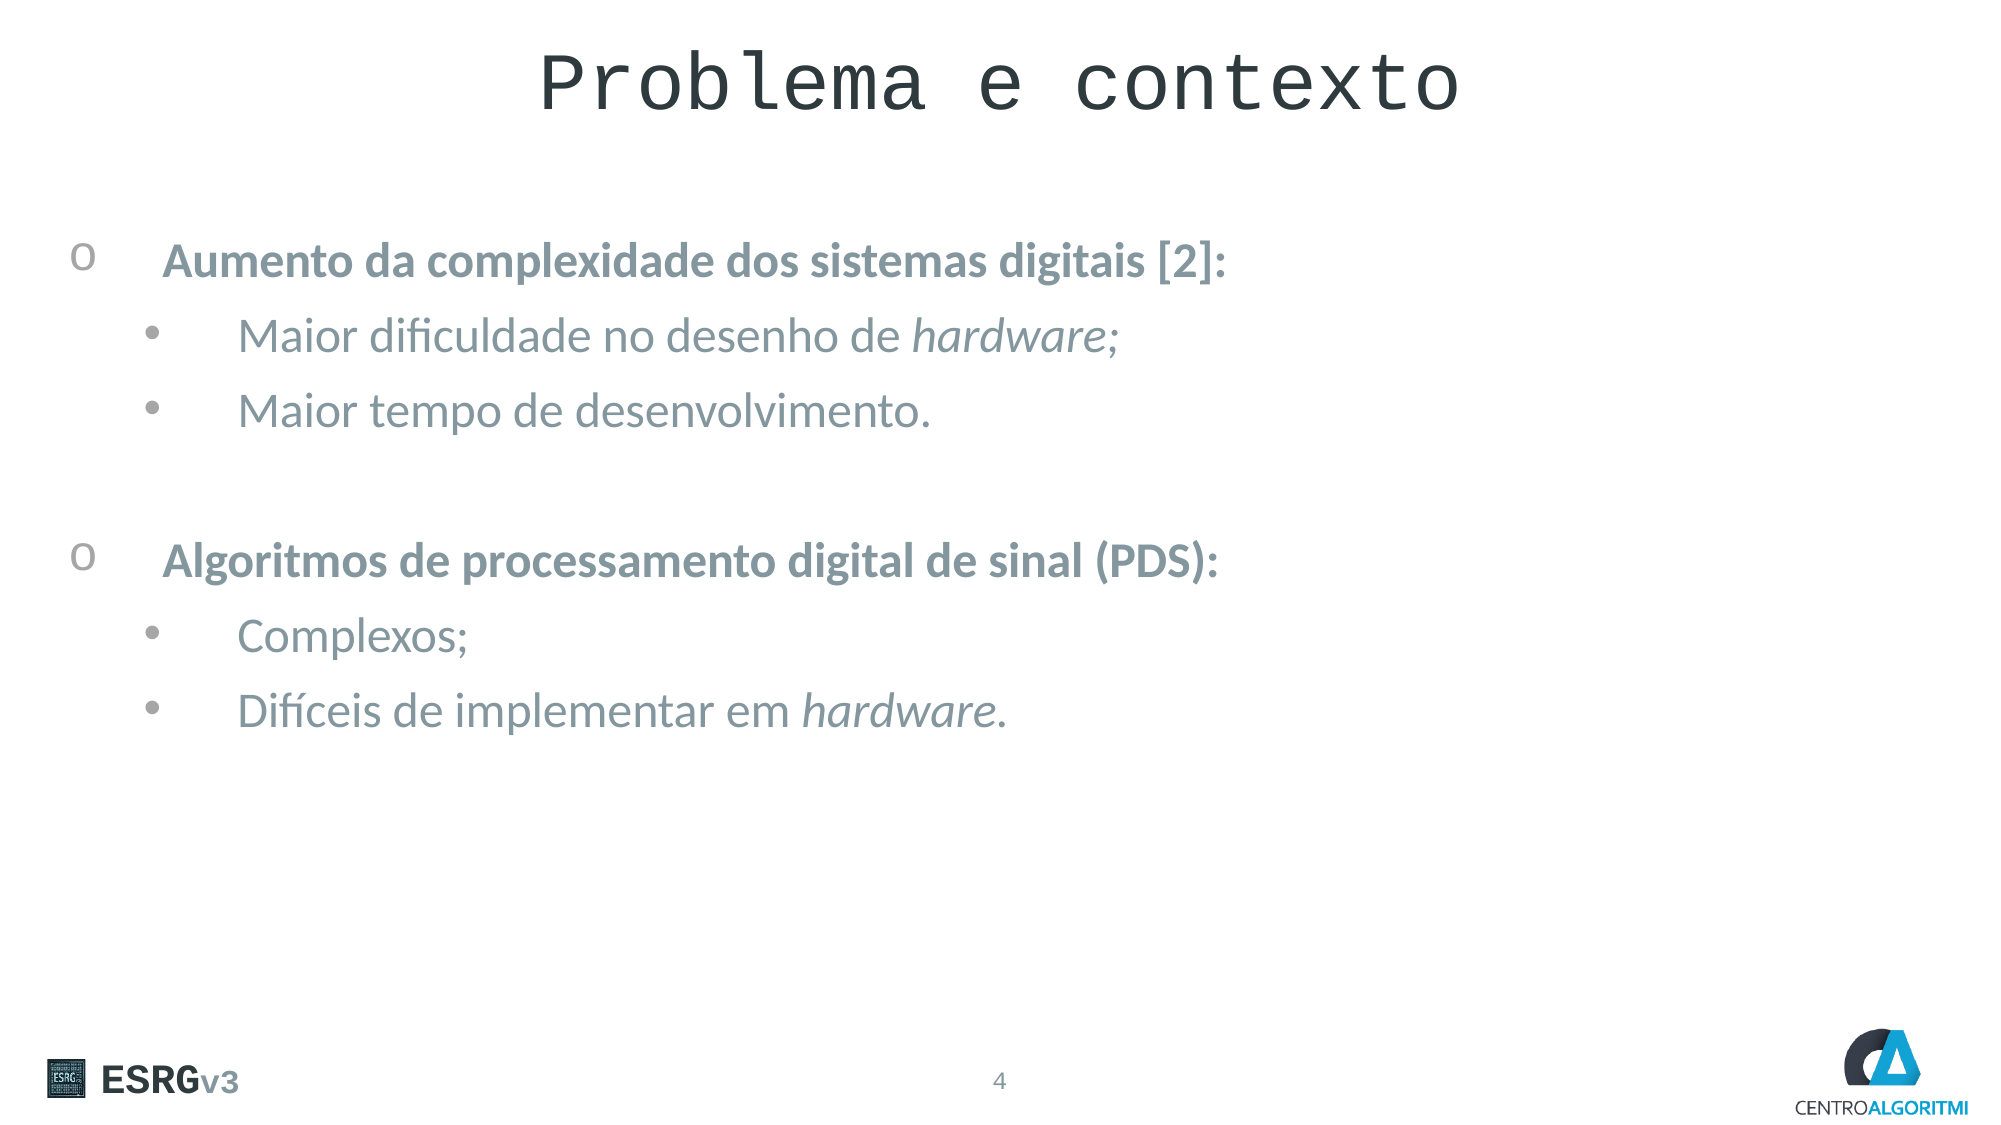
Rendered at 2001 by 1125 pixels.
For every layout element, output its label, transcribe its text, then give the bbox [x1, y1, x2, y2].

text_box Aumento da complexidade dos sistemas digitais [2]: Maior dificuldade no desenho de hardware; Maior tempo de desenvolvimento. Algoritmos de processamento digital de sinal (PDS): Complexos; Difíceis de implementar em hardware. [66, 212, 1462, 738]
footer ESRGv3 [98, 1056, 243, 1125]
text_box 4 [986, 1066, 1014, 1095]
text_box [1795, 1028, 1968, 1115]
title Problema e contexto [302, 26, 1698, 217]
text_box [47, 1059, 86, 1098]
